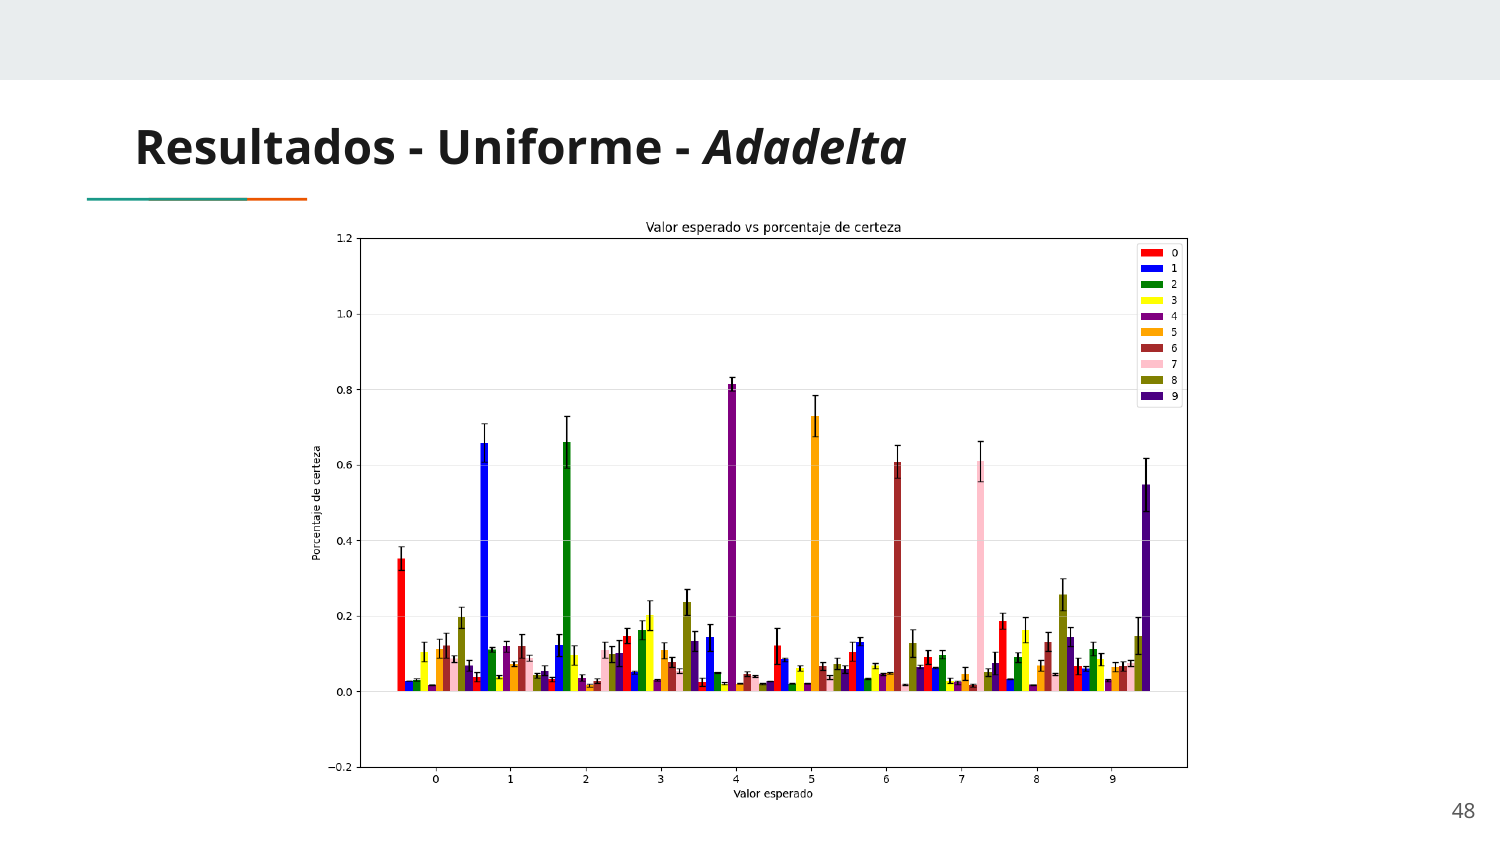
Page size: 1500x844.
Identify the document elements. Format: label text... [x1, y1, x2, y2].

slide_number ‹#› [1400, 779, 1491, 844]
title Resultados - Uniforme - Adadelta [119, 101, 1381, 190]
picture [291, 205, 1208, 810]
